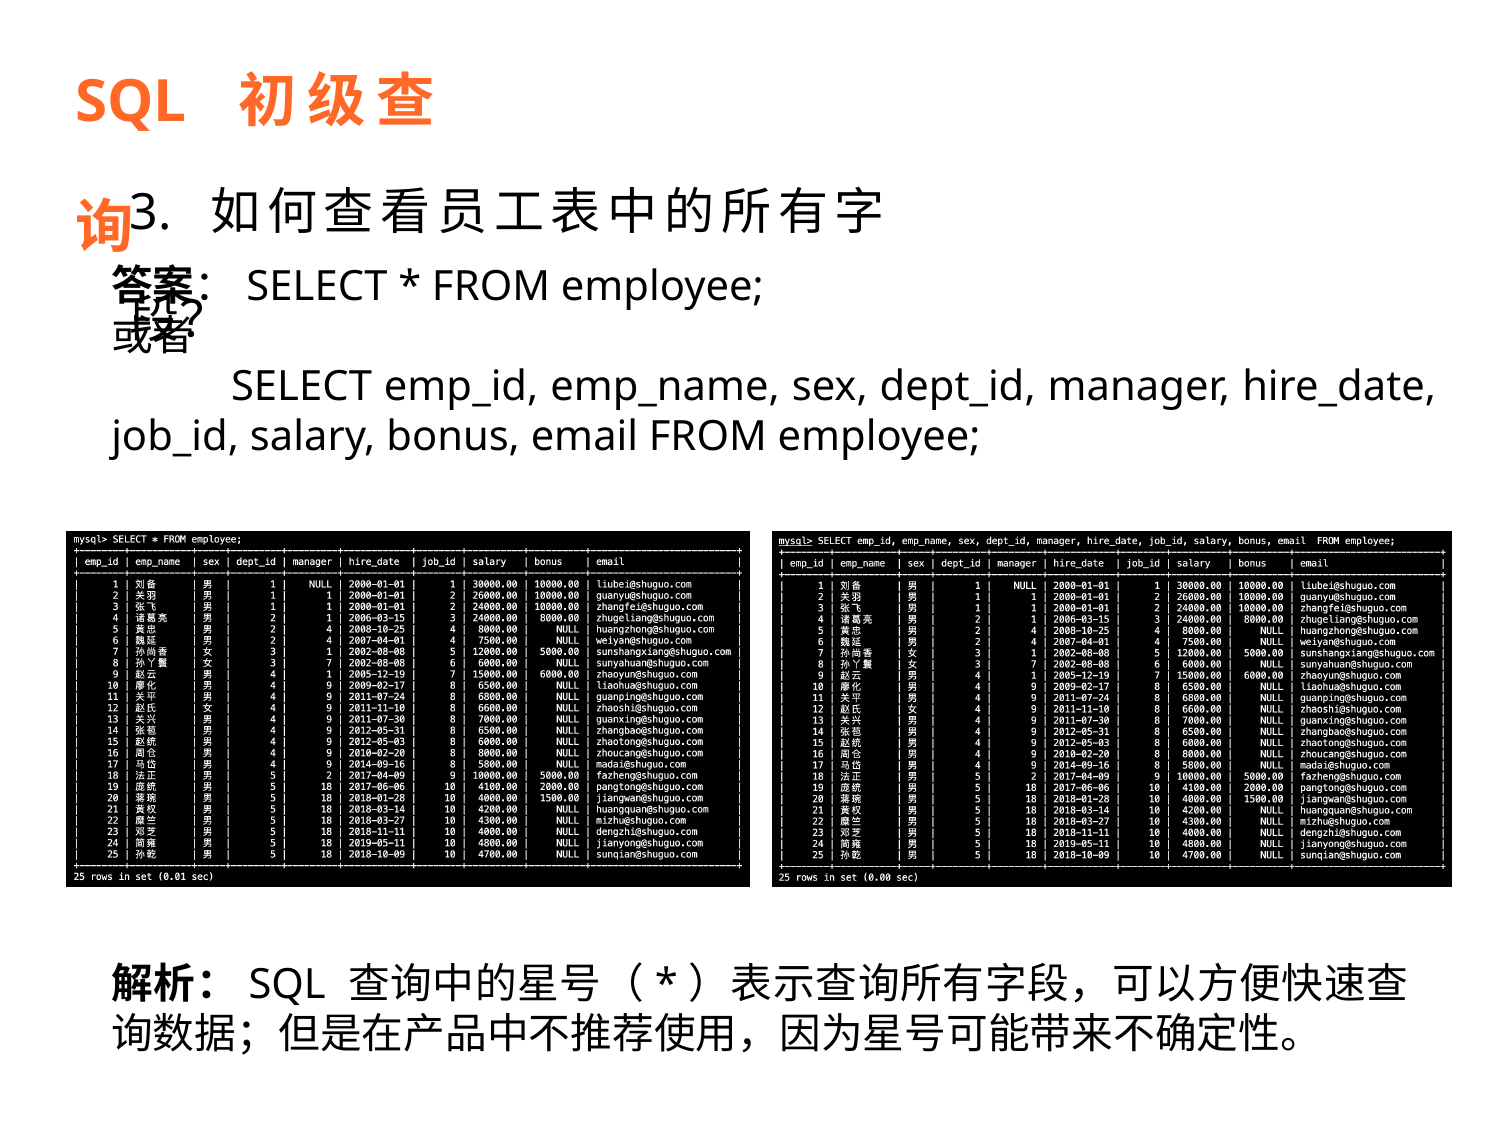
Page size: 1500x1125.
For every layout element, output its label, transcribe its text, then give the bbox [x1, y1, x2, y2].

text_box 3. 如何查看员工表中的所有字段？ [115, 124, 900, 247]
picture [66, 531, 751, 888]
text_box SQL 初级查询 [60, 0, 451, 141]
text_box 解析：SQL 查询中的星号（*）表示查询所有字段，可以方便快速查询数据；但是在产品中不推荐使用，因为星号可能带来不确定性。 [96, 949, 1424, 1065]
picture [772, 531, 1453, 888]
text_box 答案：SELECT * FROM employee; 或者 SELECT emp_id, emp_name, sex, dept_id, manager, hire_date, job_id, salary, bonus, email FROM employee; [96, 251, 1452, 467]
